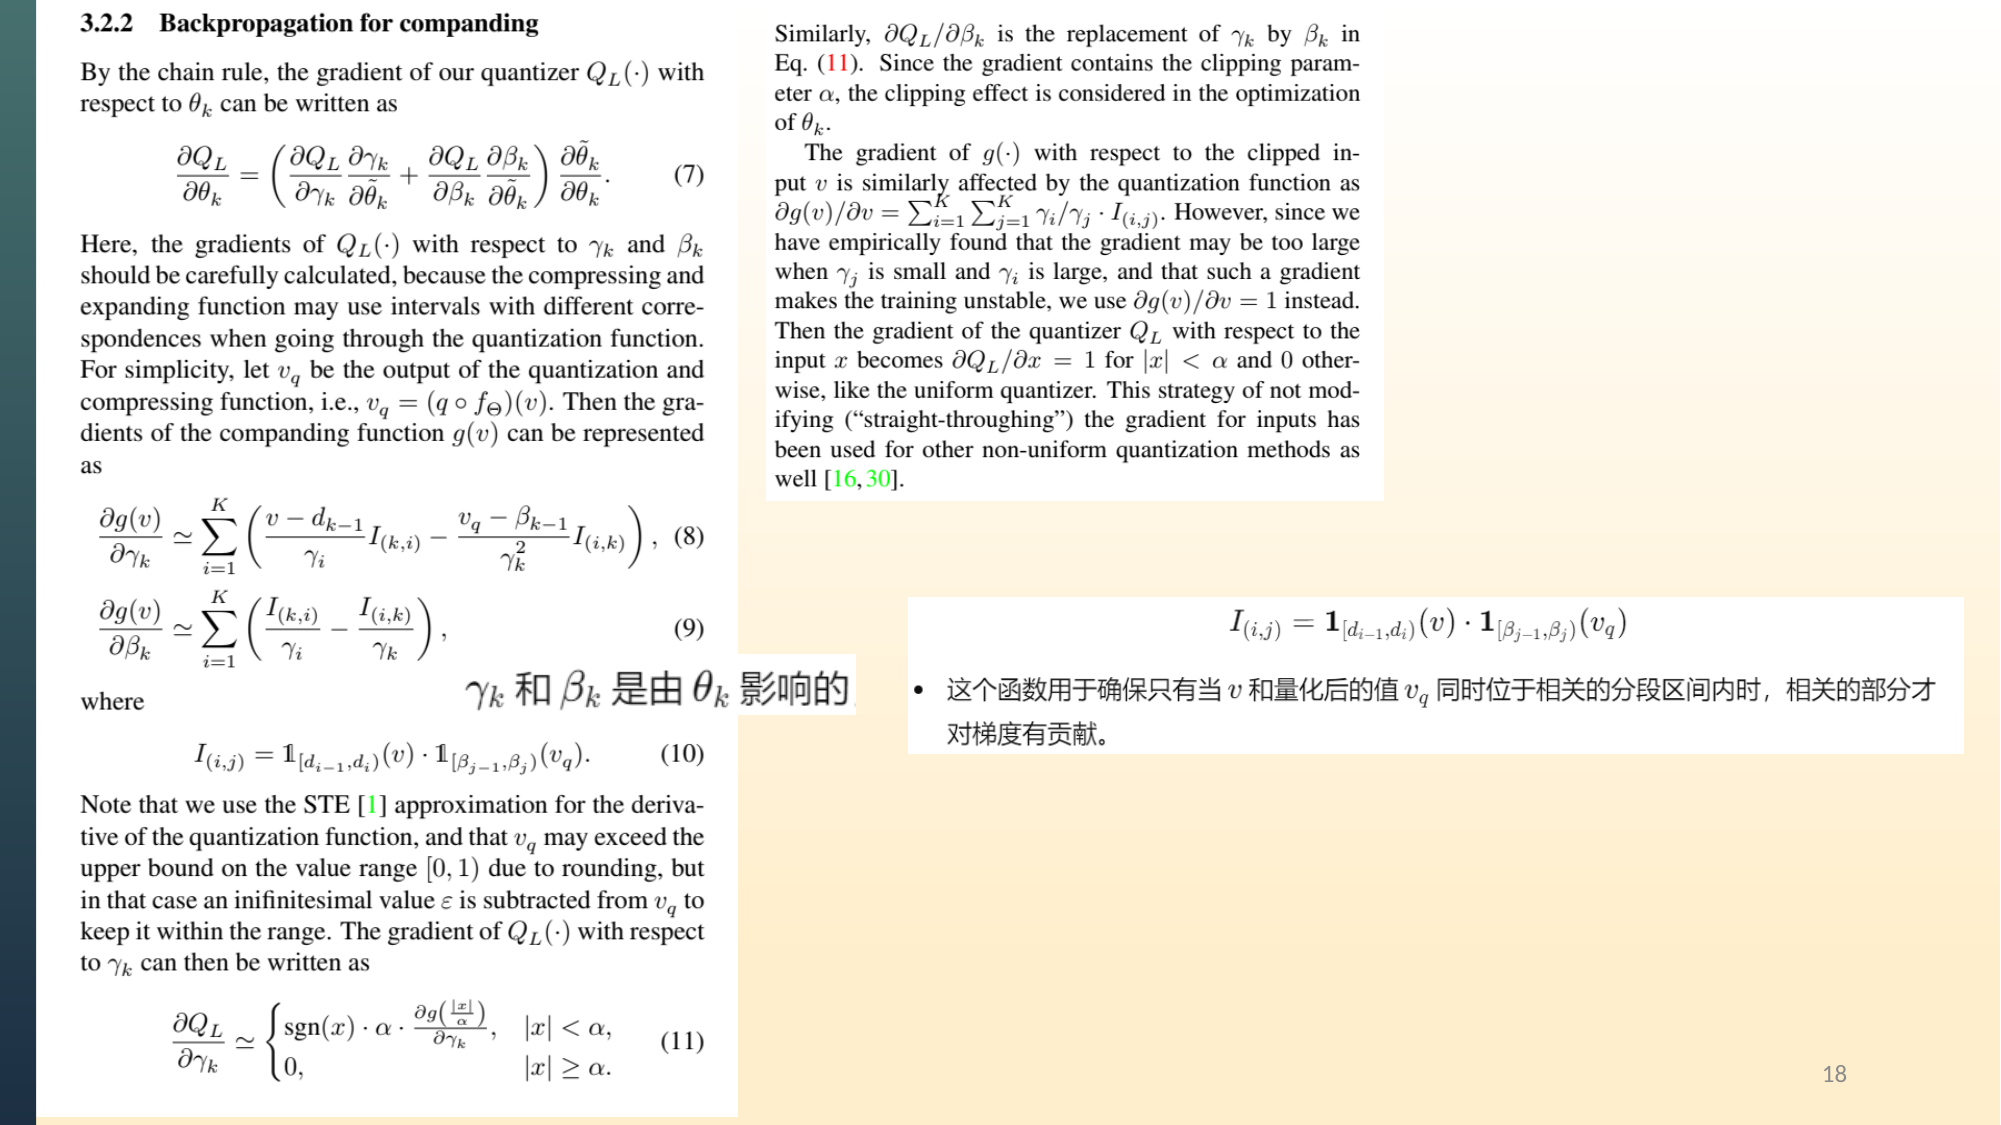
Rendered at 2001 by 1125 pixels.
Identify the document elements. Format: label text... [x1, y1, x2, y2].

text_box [293, 782, 501, 1000]
picture [765, 7, 1384, 501]
picture [36, 7, 856, 1117]
picture [908, 597, 1964, 754]
text_box [0, 0, 37, 1125]
slide_number 18 [1412, 1042, 1863, 1103]
